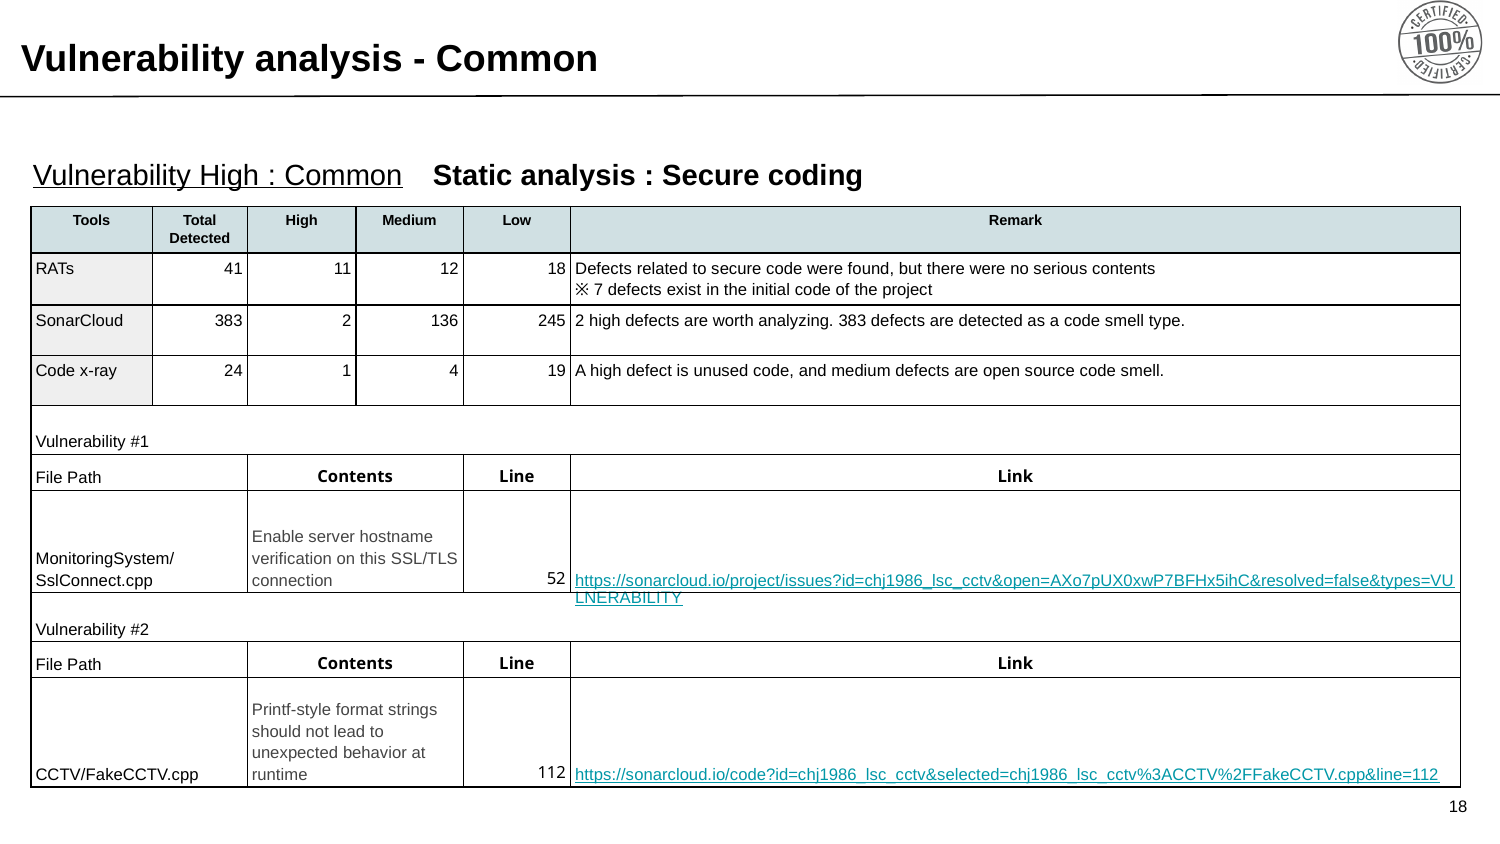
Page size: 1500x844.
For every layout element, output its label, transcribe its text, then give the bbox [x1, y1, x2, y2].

table_cell Enable server hostname verification on this SSL/TLS connection [248, 491, 463, 592]
table_cell 2 high defects are worth analyzing. 383 defects are detected as a code smell type. [571, 306, 1460, 355]
table_cell CCTV/FakeCCTV.cpp [32, 678, 247, 786]
table_cell Link [571, 642, 1460, 677]
table_cell A high defect is unused code, and medium defects are open source code smell. [571, 356, 1460, 405]
table_header Low [464, 207, 570, 252]
table_cell Vulnerability #2 [32, 593, 1460, 641]
table_cell 1 [248, 356, 355, 405]
text_box Vulnerability analysis - Common [9, 27, 922, 85]
table_cell 24 [153, 356, 247, 405]
table_cell Line [464, 455, 570, 490]
text_box Static analysis : Secure coding [718, 140, 1118, 206]
table_cell 2 [248, 306, 355, 355]
table_cell Line [464, 642, 570, 677]
picture [1397, 0, 1483, 85]
table_header Tools [32, 207, 152, 252]
text_box Vulnerability High : Common [17, 140, 718, 206]
table_cell MonitoringSystem/ SslConnect.cpp [32, 491, 247, 592]
table_cell File Path [32, 642, 247, 677]
table_cell SonarCloud [32, 306, 152, 355]
table_cell Contents [248, 642, 463, 677]
table_cell 12 [357, 254, 463, 304]
table_header Medium [357, 207, 463, 252]
table_header Remark [571, 207, 1460, 252]
table_header High [248, 207, 355, 252]
table_header Total Detected [153, 207, 247, 252]
table_cell 112 [464, 678, 570, 786]
table_cell 11 [248, 254, 355, 304]
table_cell Link [571, 455, 1460, 490]
text_box 18 [1432, 786, 1483, 827]
table_cell File Path [32, 455, 247, 490]
table_cell https://sonarcloud.io/project/issues?id=chj1986_lsc_cctv&open=AXo7pUX0xwP7BFHx5ihC&resolved=false&types=VULNERABILITY [571, 491, 1460, 592]
table_cell 245 [464, 306, 570, 355]
table_cell 383 [153, 306, 247, 355]
table_cell Code x-ray [32, 356, 152, 405]
table_cell 136 [357, 306, 463, 355]
table_cell 4 [357, 356, 463, 405]
table_cell Printf-style format strings should not lead to unexpected behavior at runtime [248, 678, 463, 786]
table_cell RATs [32, 254, 152, 304]
table_cell 19 [464, 356, 570, 405]
table_cell Defects related to secure code were found, but there were no serious contents ※ 7 defects exist in the initial code of the project [571, 254, 1460, 304]
table_cell 52 [464, 491, 570, 592]
table_cell Contents [248, 455, 463, 490]
table_cell 41 [153, 254, 247, 304]
table_cell Vulnerability #1 [32, 406, 1460, 454]
table_cell https://sonarcloud.io/code?id=chj1986_lsc_cctv&selected=chj1986_lsc_cctv%3ACCTV%2FFakeCCTV.cpp&line=112 [571, 678, 1460, 786]
table_cell 18 [464, 254, 570, 304]
